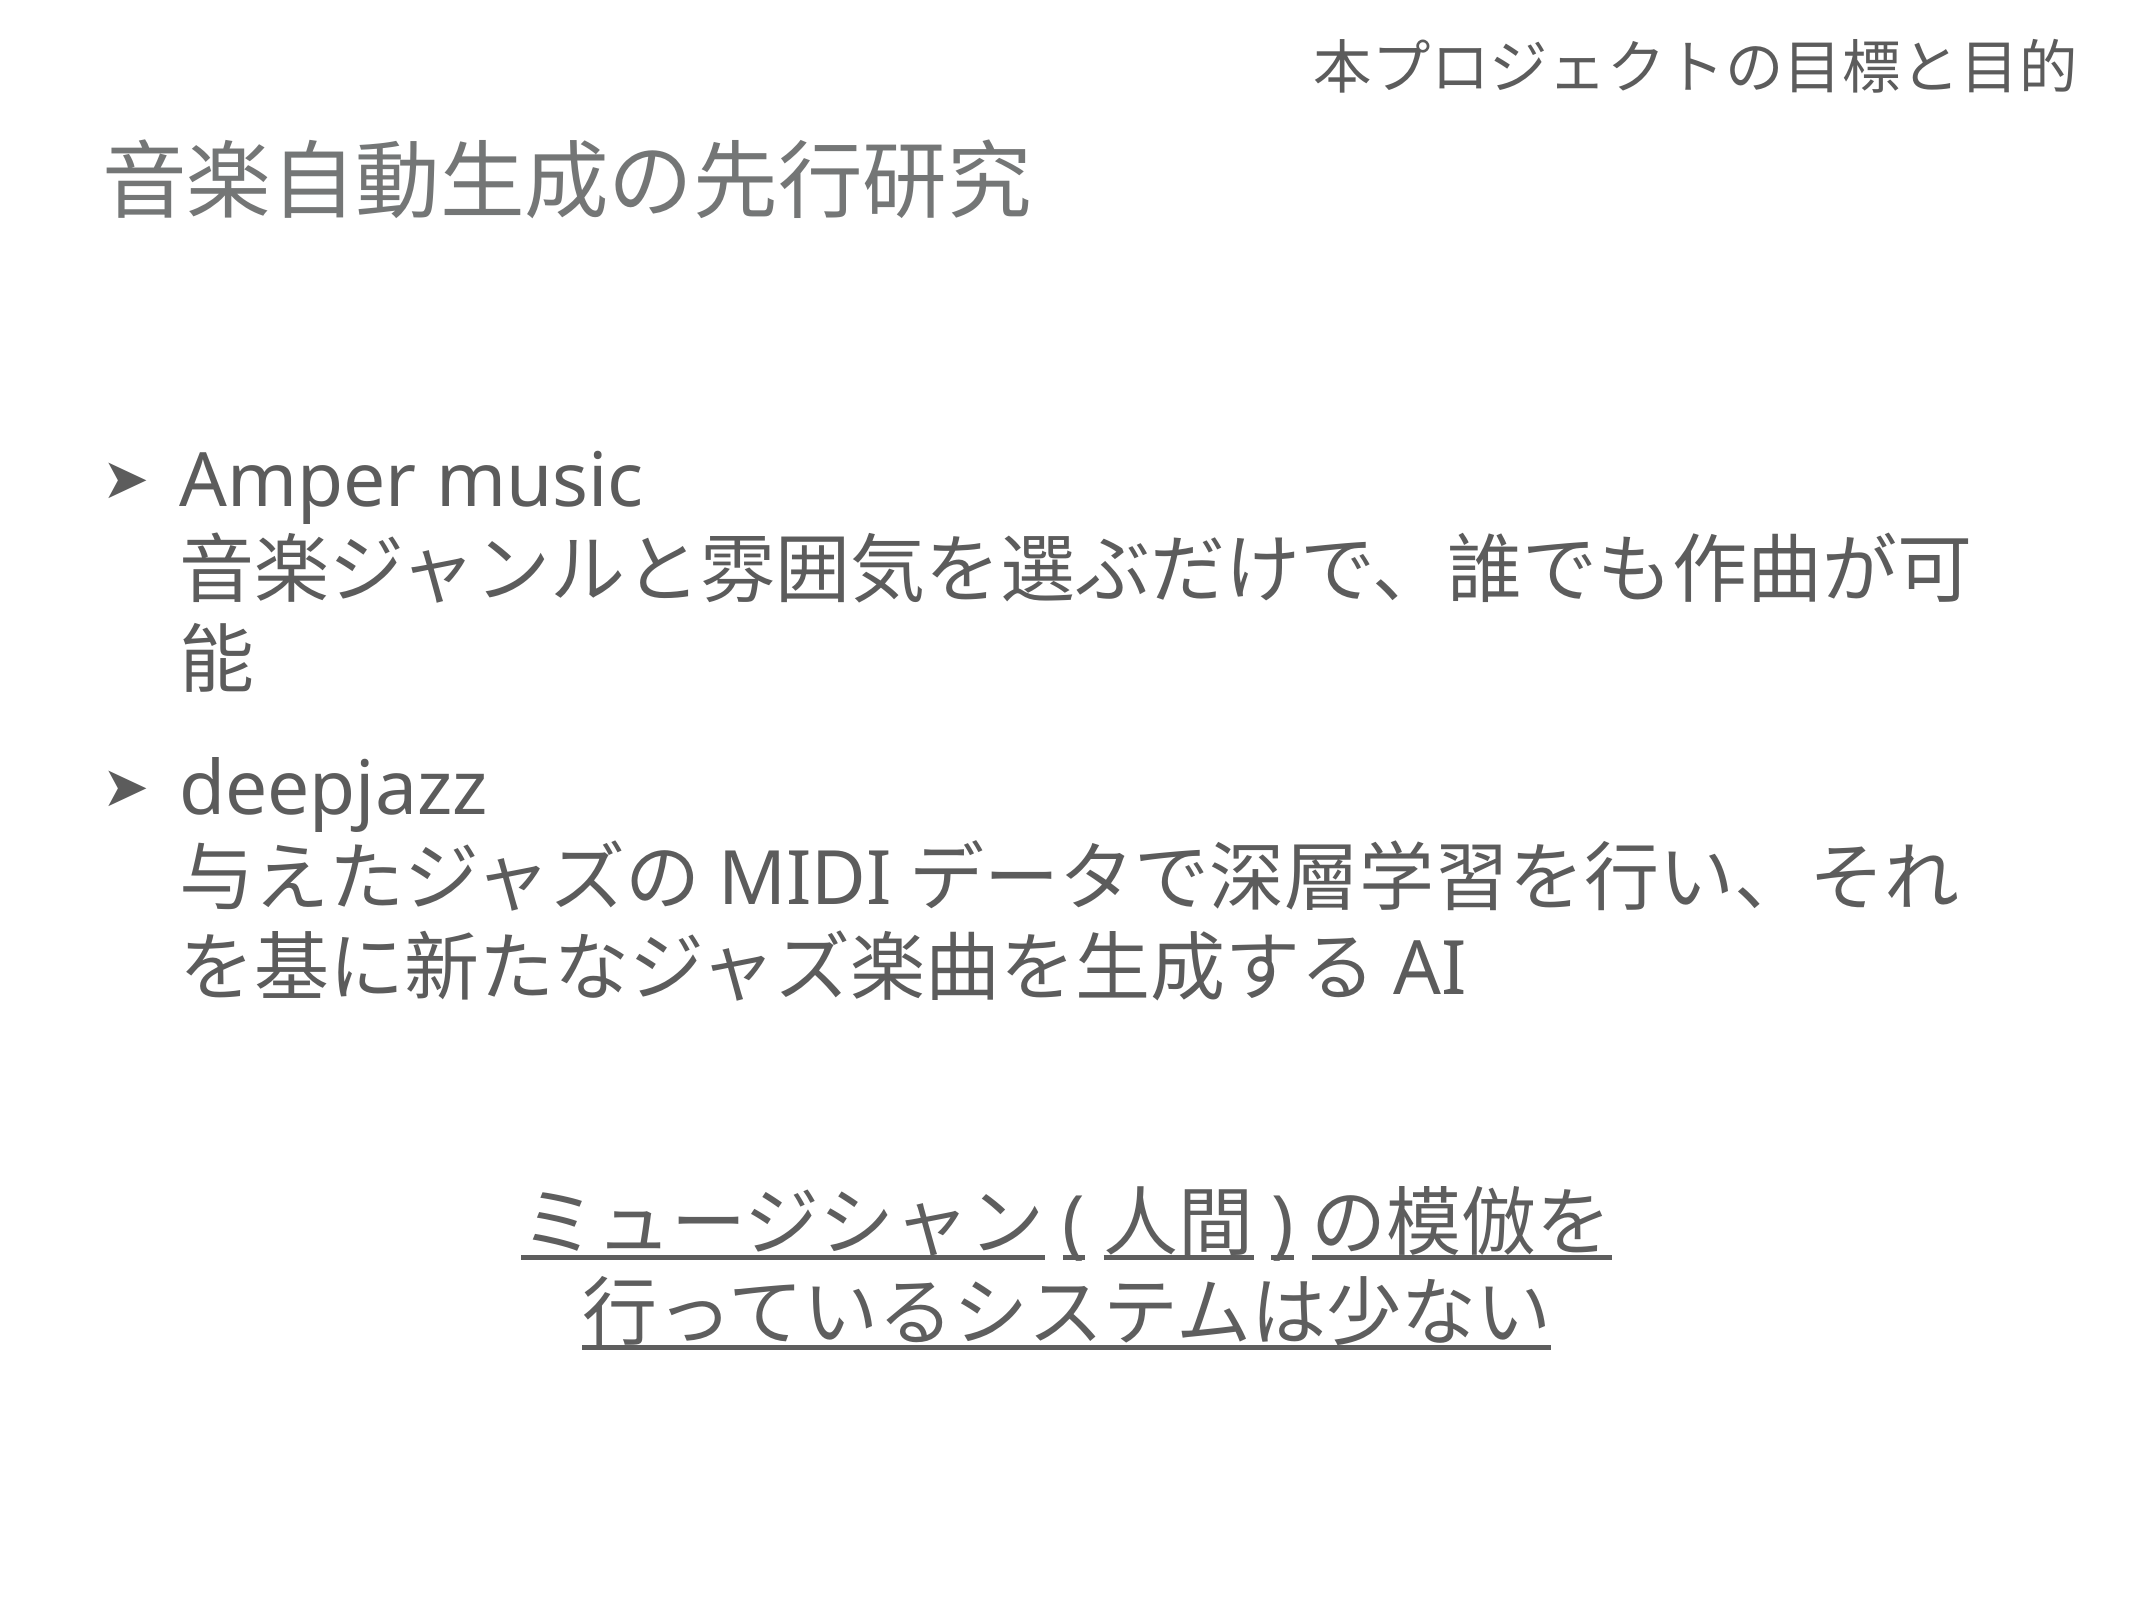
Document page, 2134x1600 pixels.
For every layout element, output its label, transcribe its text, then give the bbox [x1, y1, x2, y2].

title 音楽自動生成の先行研究 [93, 118, 2041, 238]
list Amper music 音楽ジャンルと雰囲気を選ぶだけで、誰でも作曲が可能 deepjazz 与えたジャズのMIDIデータで深層学習を行い、それを基に新たなジャズ楽曲を生成するAI ミュージシャン(人間)の模倣を 行っているシステムは少ない [93, 295, 2041, 1482]
text_box 本プロジェクトの目標と目的 [691, 21, 2087, 109]
